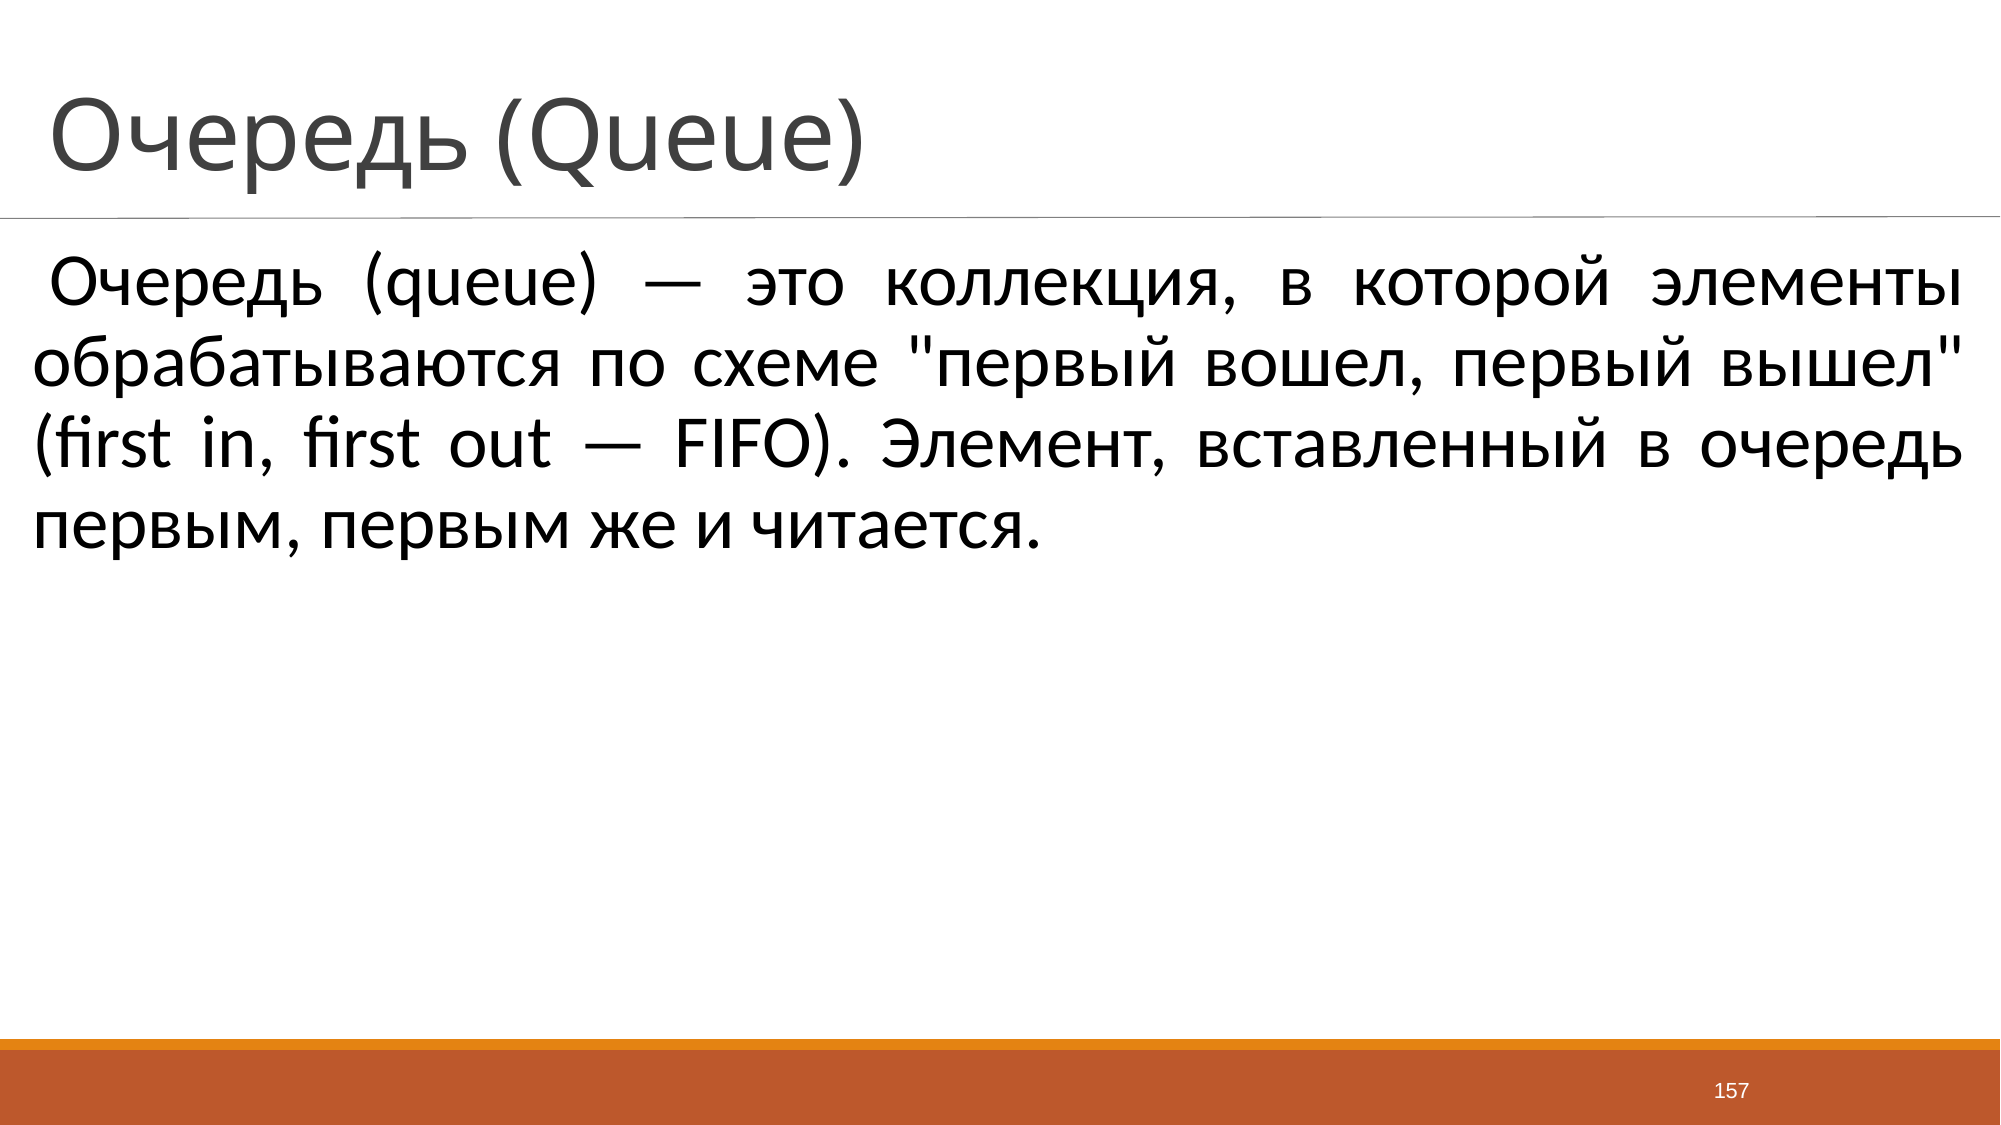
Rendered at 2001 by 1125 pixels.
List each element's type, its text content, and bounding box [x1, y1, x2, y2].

title Очередь (Queue) [32, 47, 1967, 198]
list Очередь (queue) — это коллекция, в которой элементы обрабатываются по схеме "первый вошел, первый вышел" (first in, first out — FIFO). Элемент, вставленный в очередь первым, первым же и читается. [32, 233, 1967, 1025]
slide_number 157 [1624, 1059, 1840, 1120]
